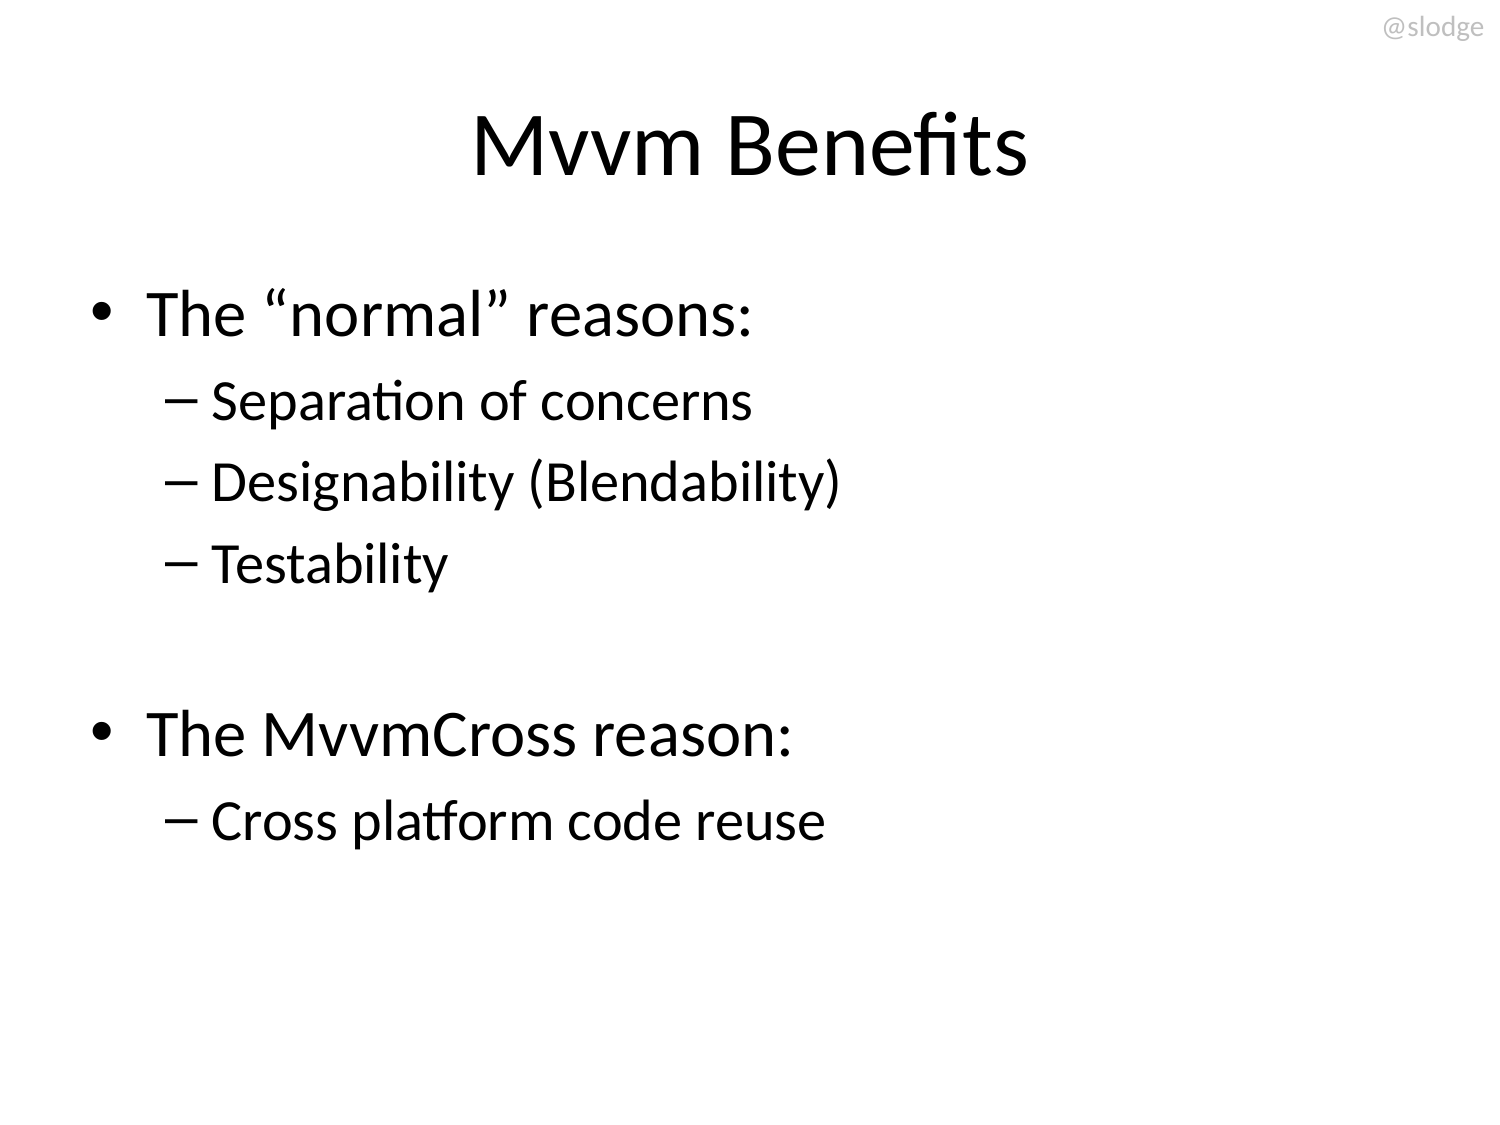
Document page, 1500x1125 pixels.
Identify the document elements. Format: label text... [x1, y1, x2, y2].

title Mvvm Benefits [75, 45, 1425, 233]
list The “normal” reasons: Separation of concerns Designability (Blendability) Testability The MvvmCross reason: Cross platform code reuse [75, 262, 1425, 1005]
